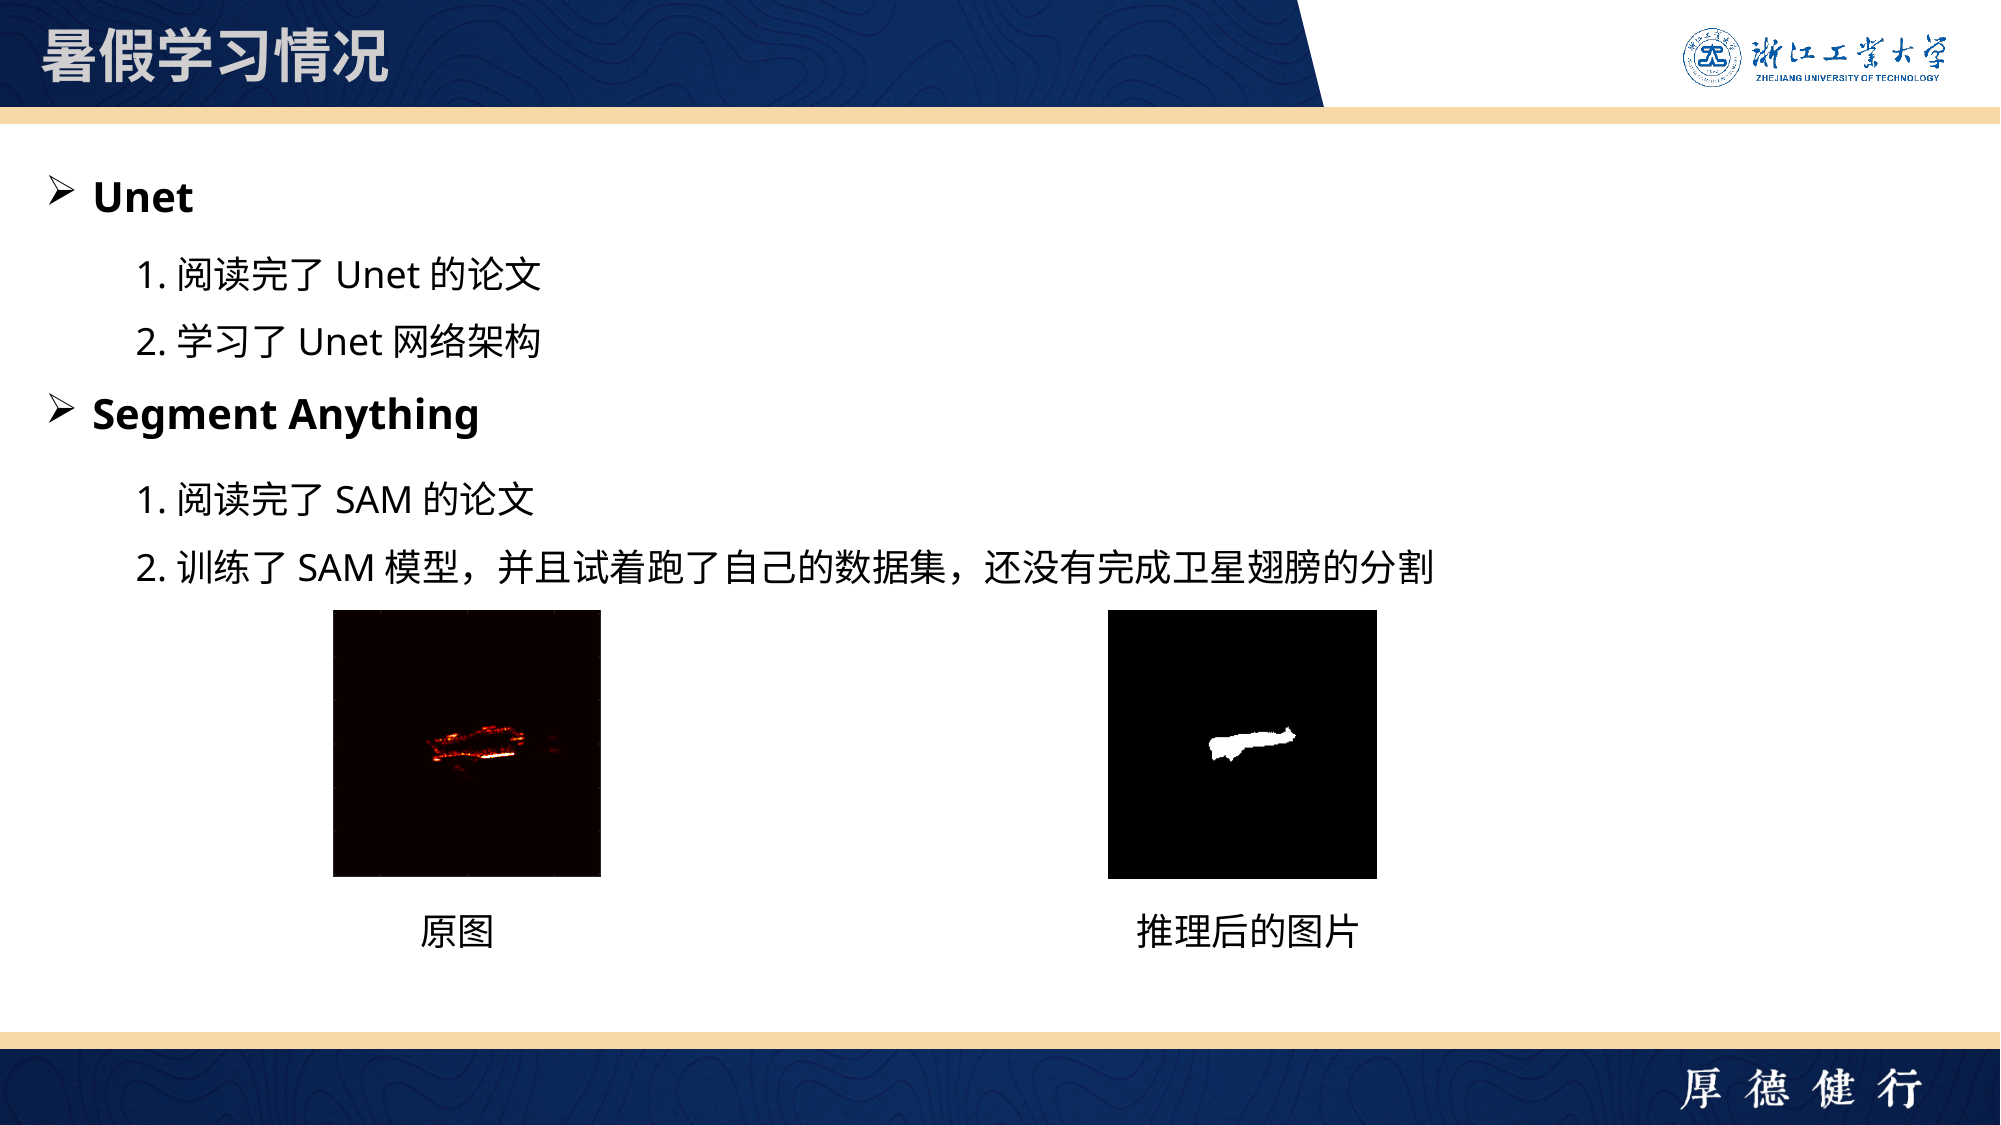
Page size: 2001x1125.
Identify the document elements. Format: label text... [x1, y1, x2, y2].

text_box 原图 [405, 900, 521, 961]
text_box 1.阅读完了Unet的论文 2.学习了Unet网络架构 [120, 220, 1946, 371]
picture [0, 1041, 2000, 1125]
text_box Segment Anything [30, 355, 512, 446]
text_box Unet [30, 138, 317, 228]
picture [1683, 28, 1946, 87]
picture [1108, 610, 1377, 879]
text_box 1.阅读完了SAM的论文 2.训练了SAM模型，并且试着跑了自己的数据集，还没有完成卫星翅膀的分割 [120, 446, 1746, 597]
picture [0, 0, 1327, 115]
picture [333, 610, 601, 877]
text_box 推理后的图片 [1121, 900, 1377, 961]
